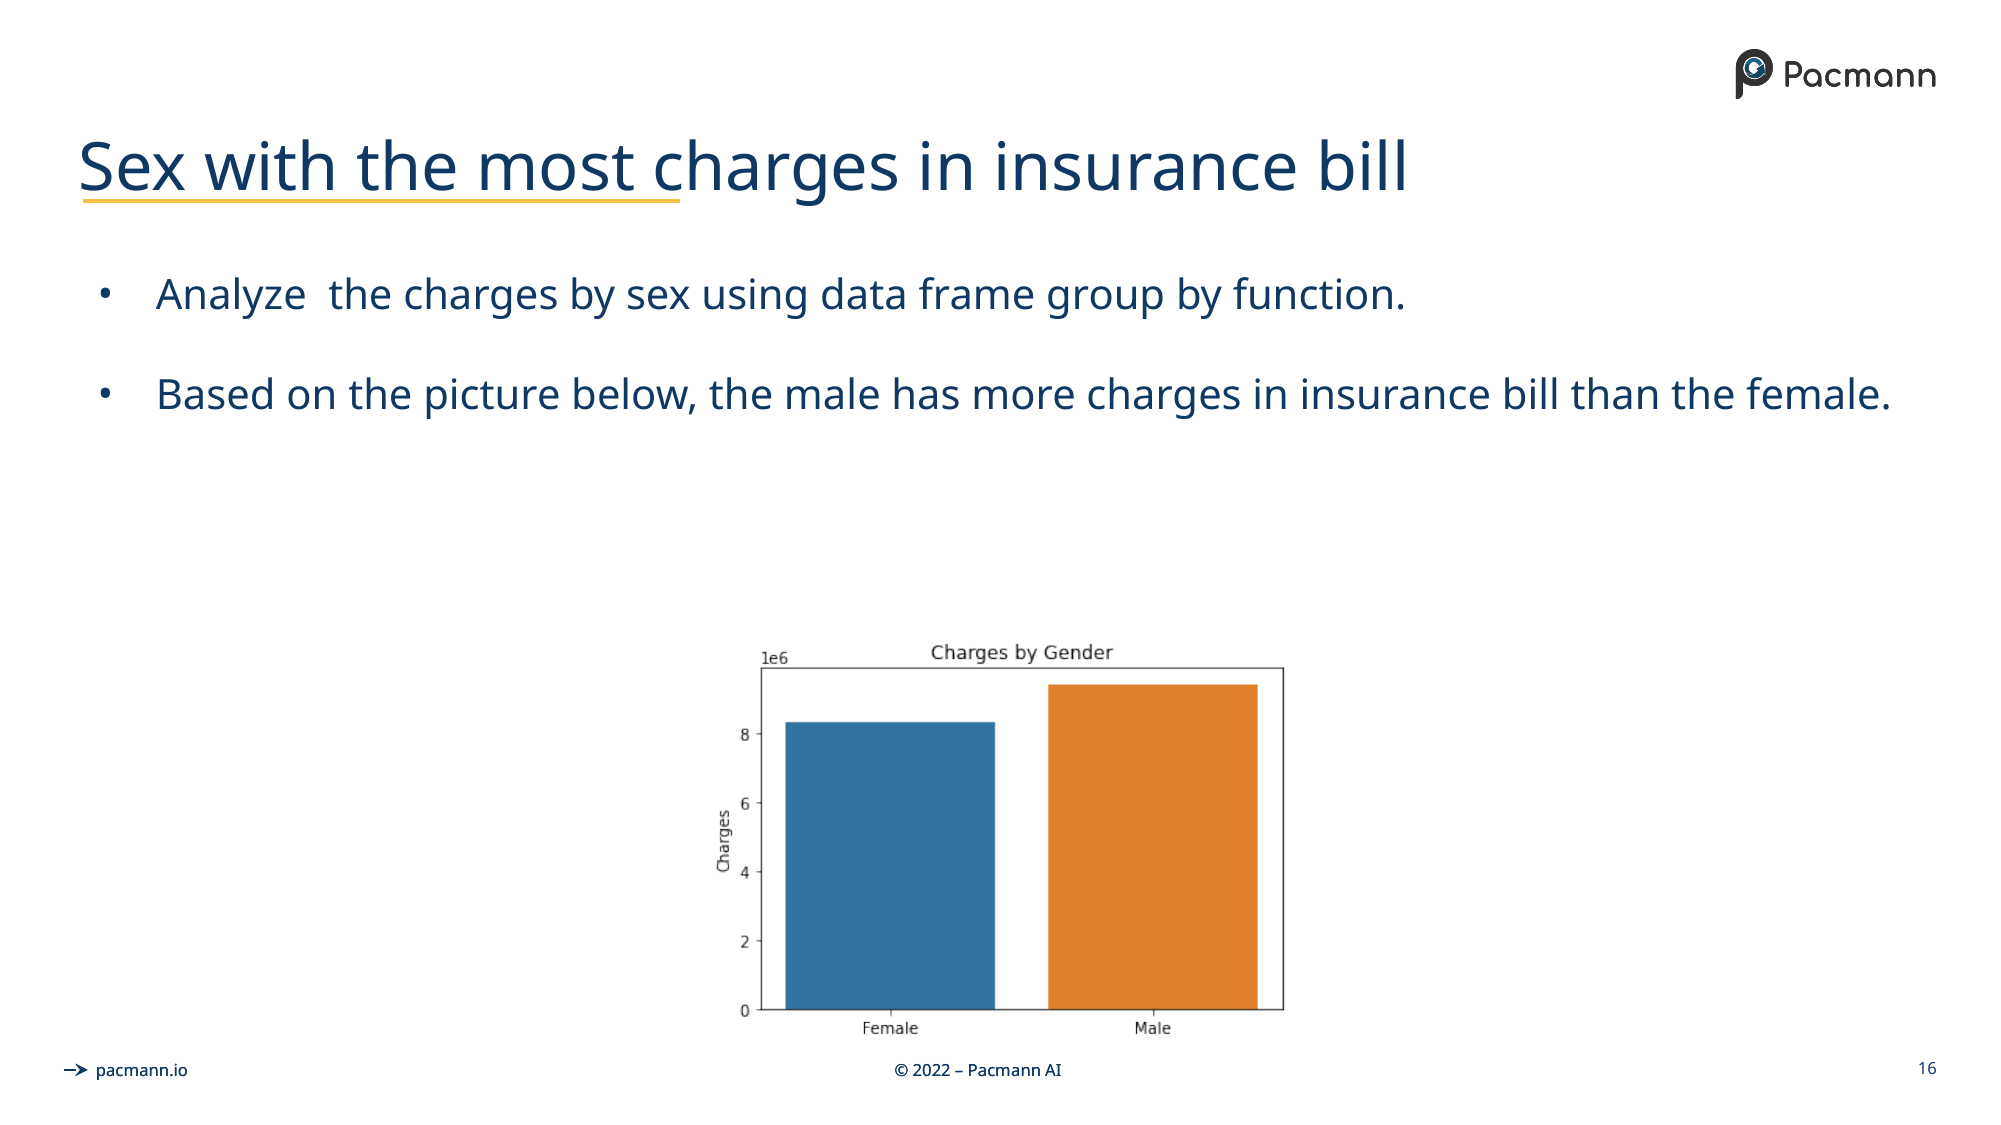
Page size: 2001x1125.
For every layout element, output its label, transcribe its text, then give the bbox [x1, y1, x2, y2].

text_box Analyze the charges by sex using data frame group by function. Based on the picture below, the male has more charges in insurance bill than the female. [65, 259, 1934, 425]
picture [1707, 36, 1966, 112]
picture [705, 633, 1294, 1047]
title Sex with the most charges in insurance bill [63, 59, 1935, 278]
